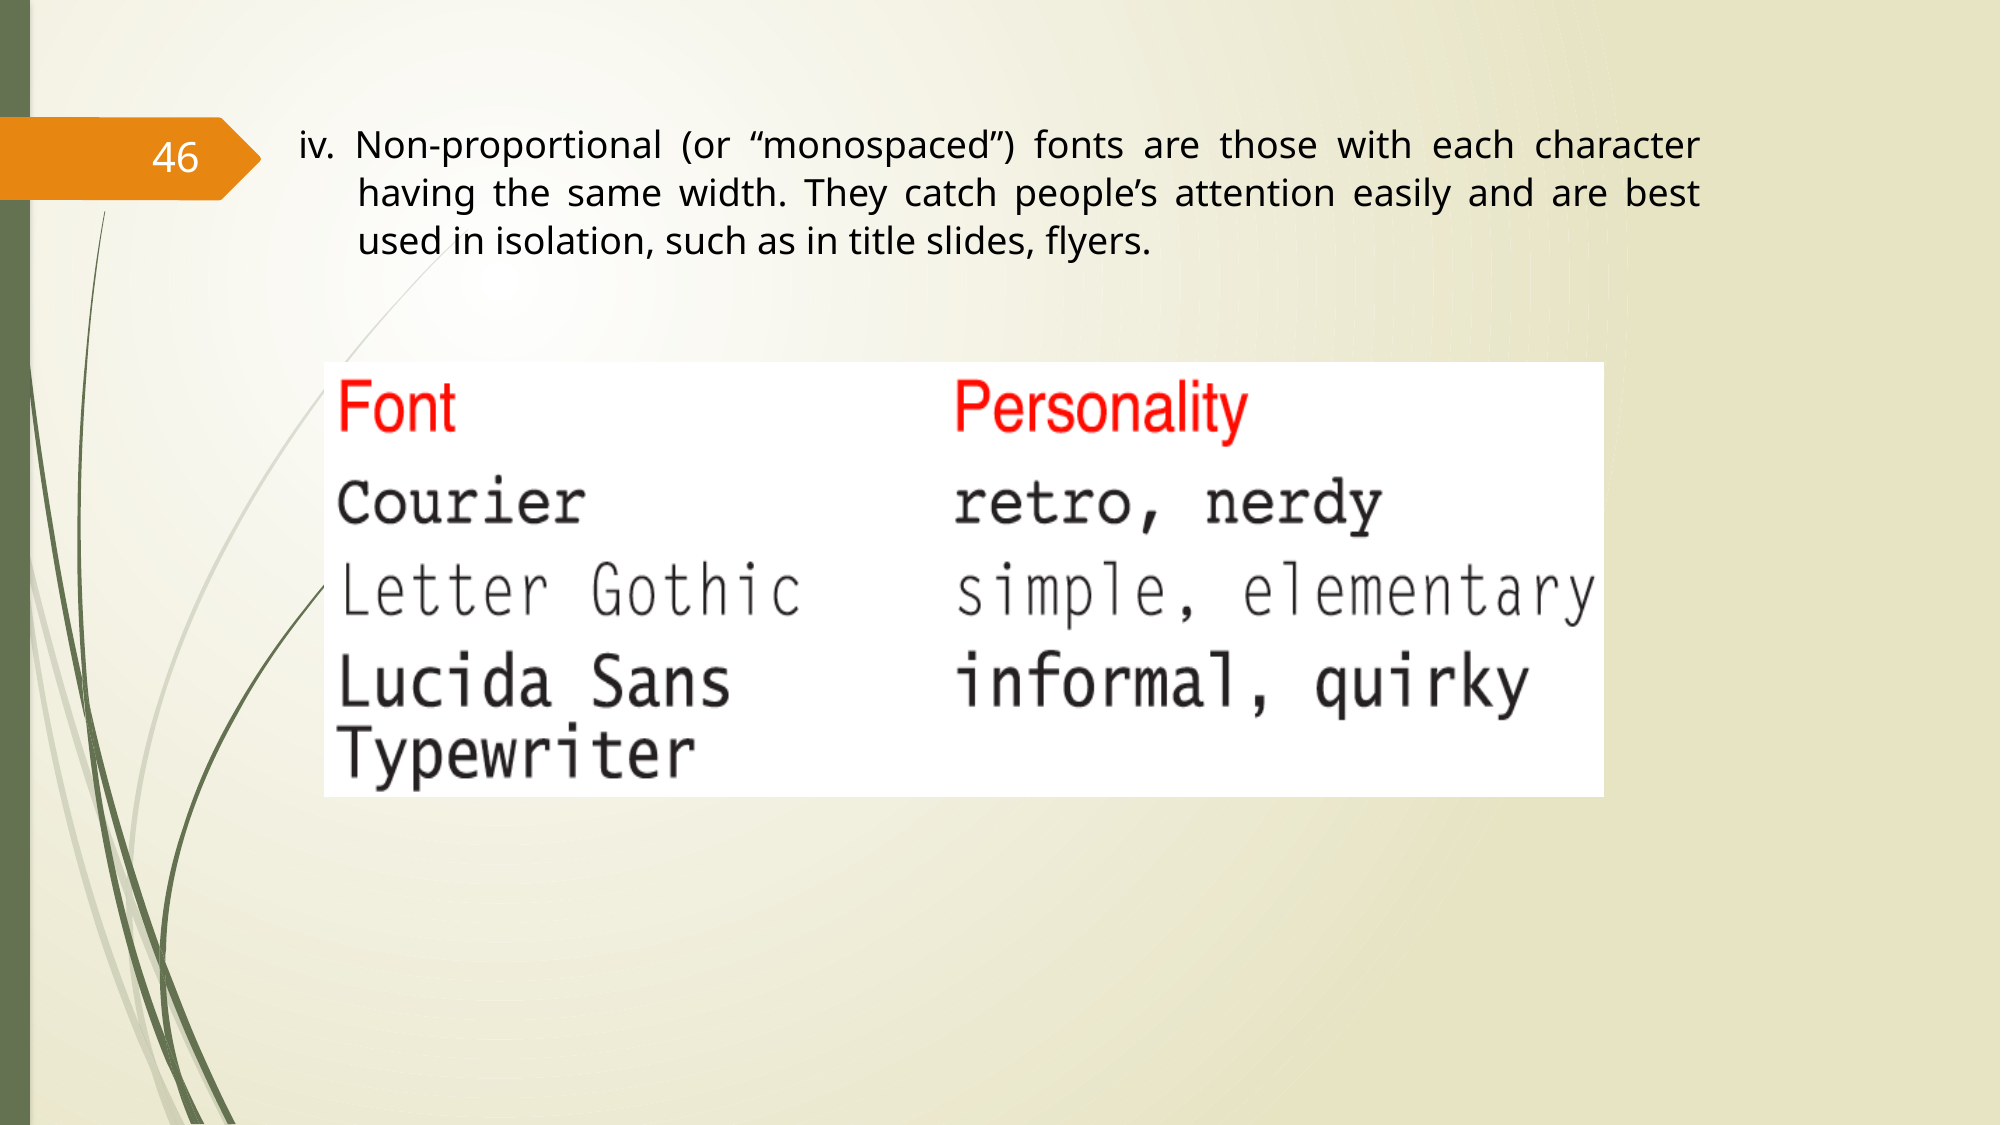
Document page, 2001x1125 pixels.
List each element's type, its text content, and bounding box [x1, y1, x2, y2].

text_box iv. Non-proportional (or “monospaced”) fonts are those with each character having the same width. They catch people’s attention easily and are best used in isolation, such as in title slides, flyers. [283, 110, 1717, 270]
picture [324, 362, 1604, 797]
slide_number 46 [87, 129, 216, 190]
